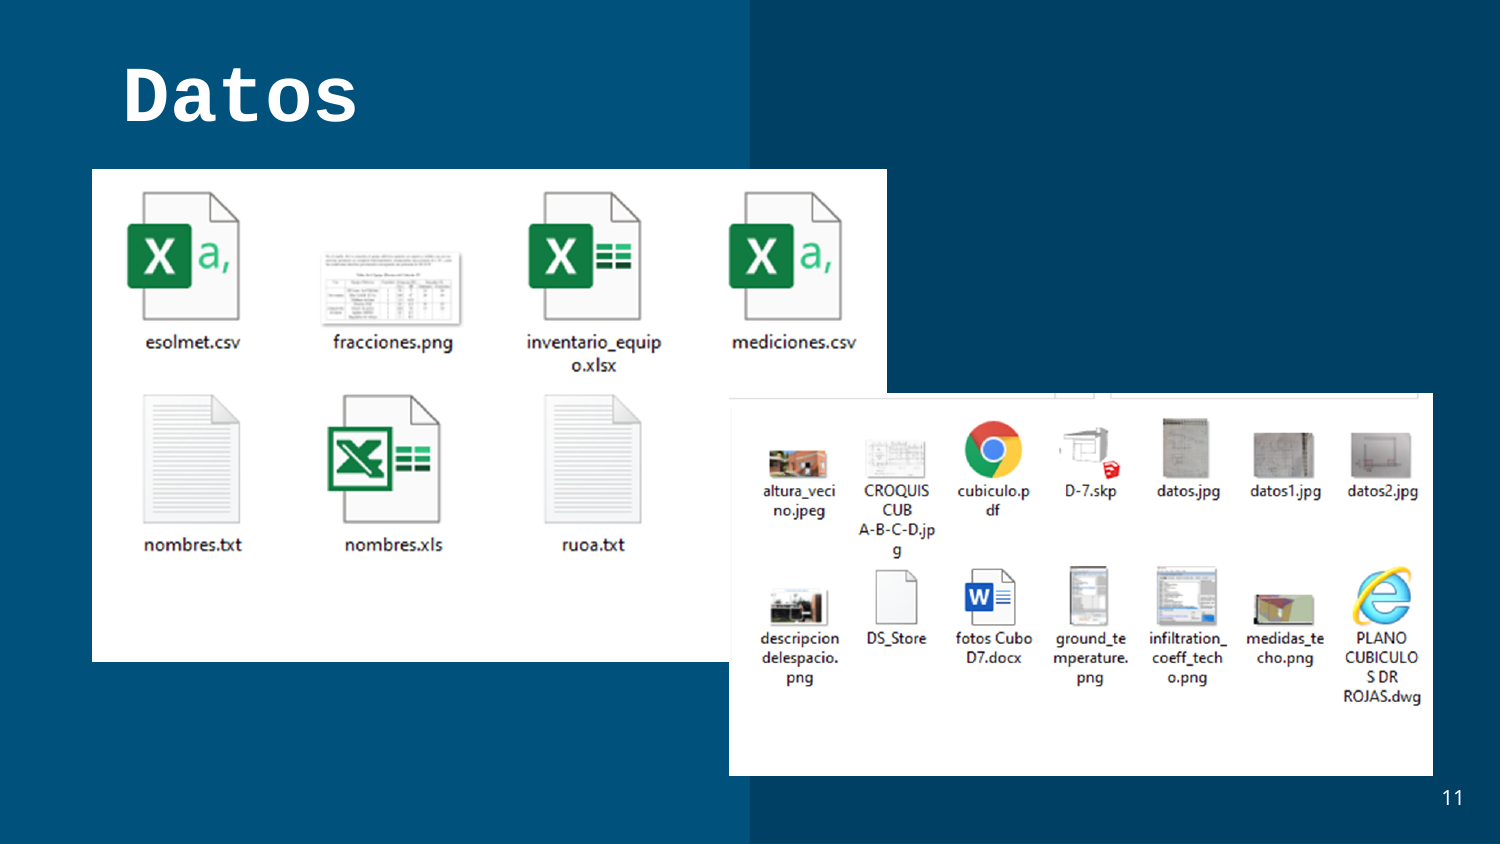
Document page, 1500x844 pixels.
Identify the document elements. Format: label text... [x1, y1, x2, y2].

picture [93, 168, 1433, 776]
title Datos [0, 0, 574, 161]
slide_number ‹#› [1389, 764, 1480, 830]
